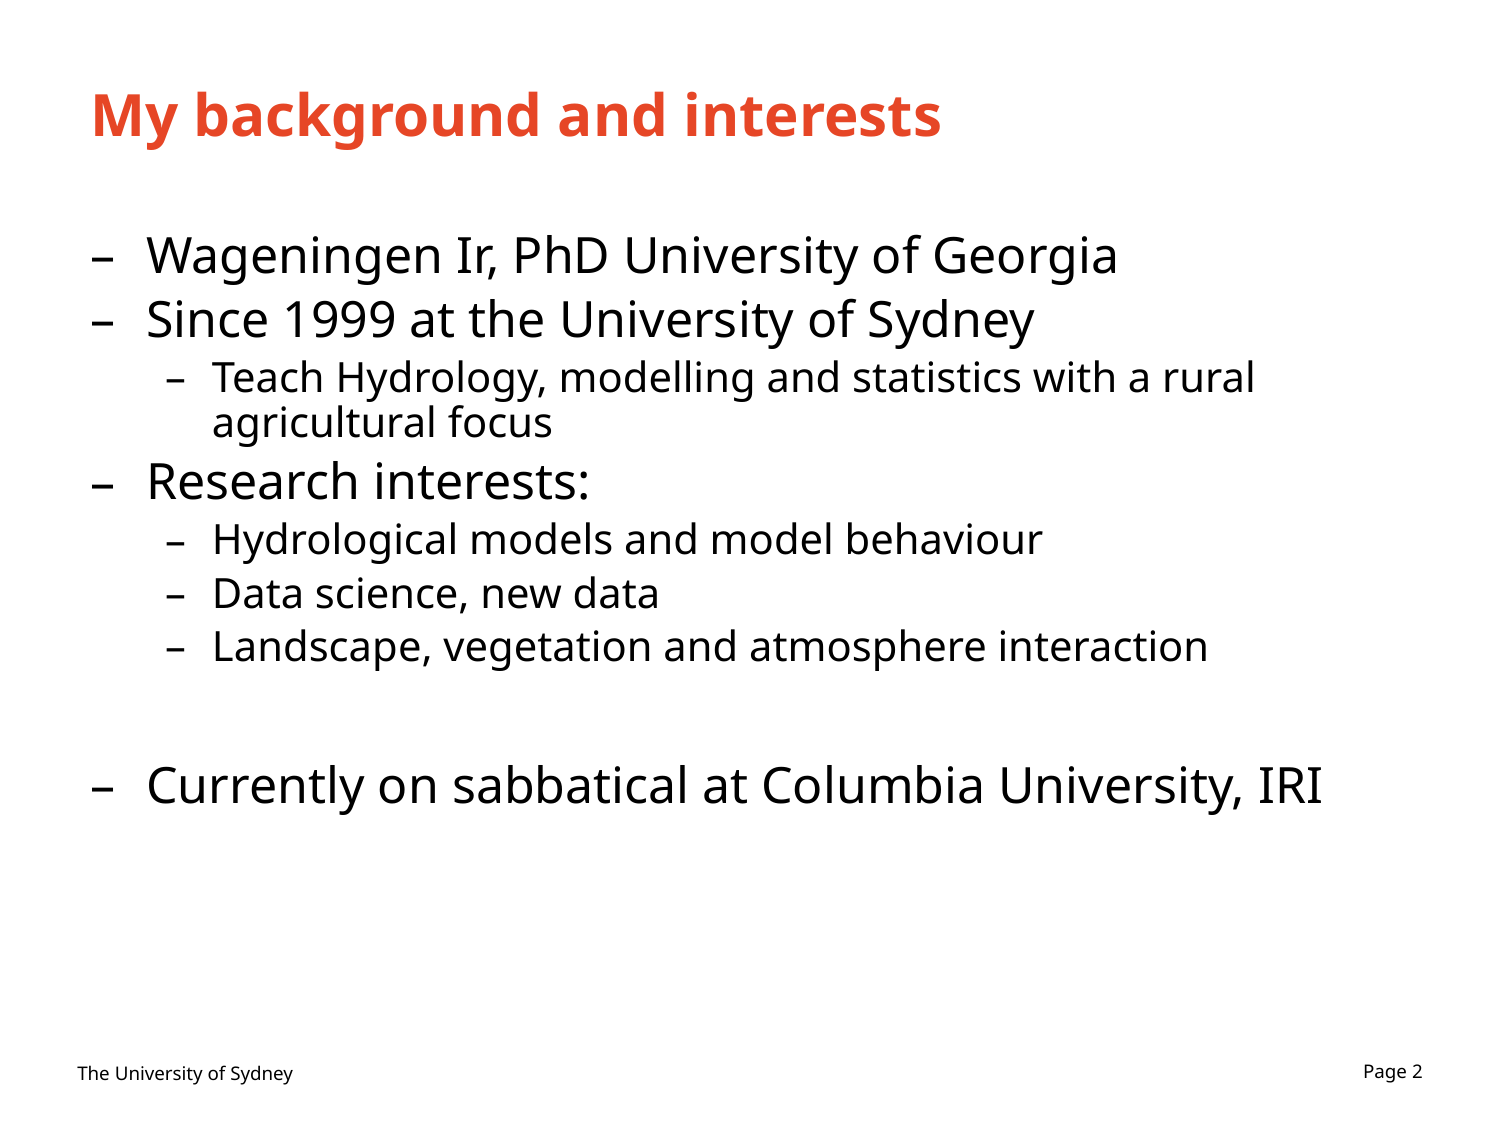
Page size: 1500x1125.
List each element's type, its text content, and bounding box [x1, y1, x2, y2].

title My background and interests [75, 19, 1425, 207]
list Wageningen Ir, PhD University of Georgia Since 1999 at the University of Sydney Teach Hydrology, modelling and statistics with a rural agricultural focus Research interests: Hydrological models and model behaviour Data science, new data Landscape, vegetation and atmosphere interaction Currently on sabbatical at Columbia University, IRI [75, 222, 1425, 1005]
